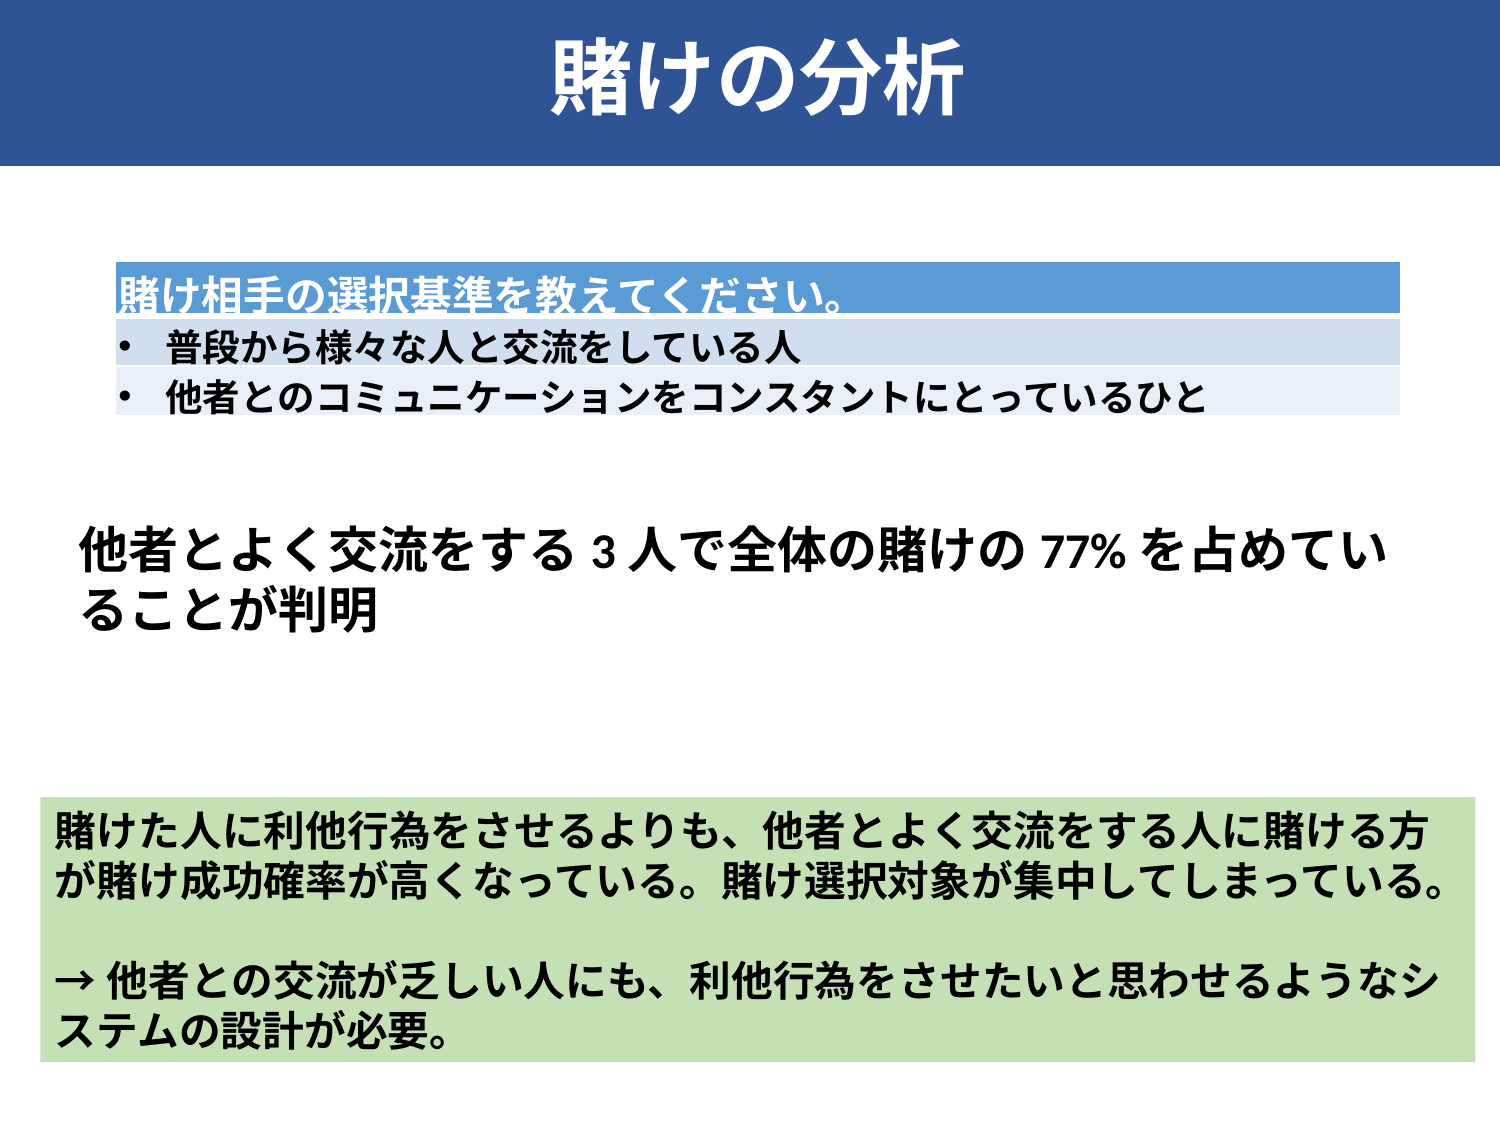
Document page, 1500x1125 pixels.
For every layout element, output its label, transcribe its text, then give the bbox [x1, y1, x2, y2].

table_header 賭け相手の選択基準を教えてください。 [116, 262, 1400, 313]
table_cell 他者とのコミュニケーションをコンスタントにとっているひと [116, 367, 1400, 415]
text_box 他者とよく交流をする3人で全体の賭けの77%を占めていることが判明 [63, 510, 1452, 646]
table_cell 普段から様々な人と交流をしている人 [116, 319, 1400, 365]
text_box 賭けの分析 [0, 0, 1500, 166]
text_box 賭けた人に利他行為をさせるよりも、他者とよく交流をする人に賭ける方が賭け成功確率が高くなっている。賭け選択対象が集中してしまっている。 →他者との交流が乏しい人にも、利他行為をさせたいと思わせるようなシステムの設計が必要。 [40, 797, 1476, 1062]
